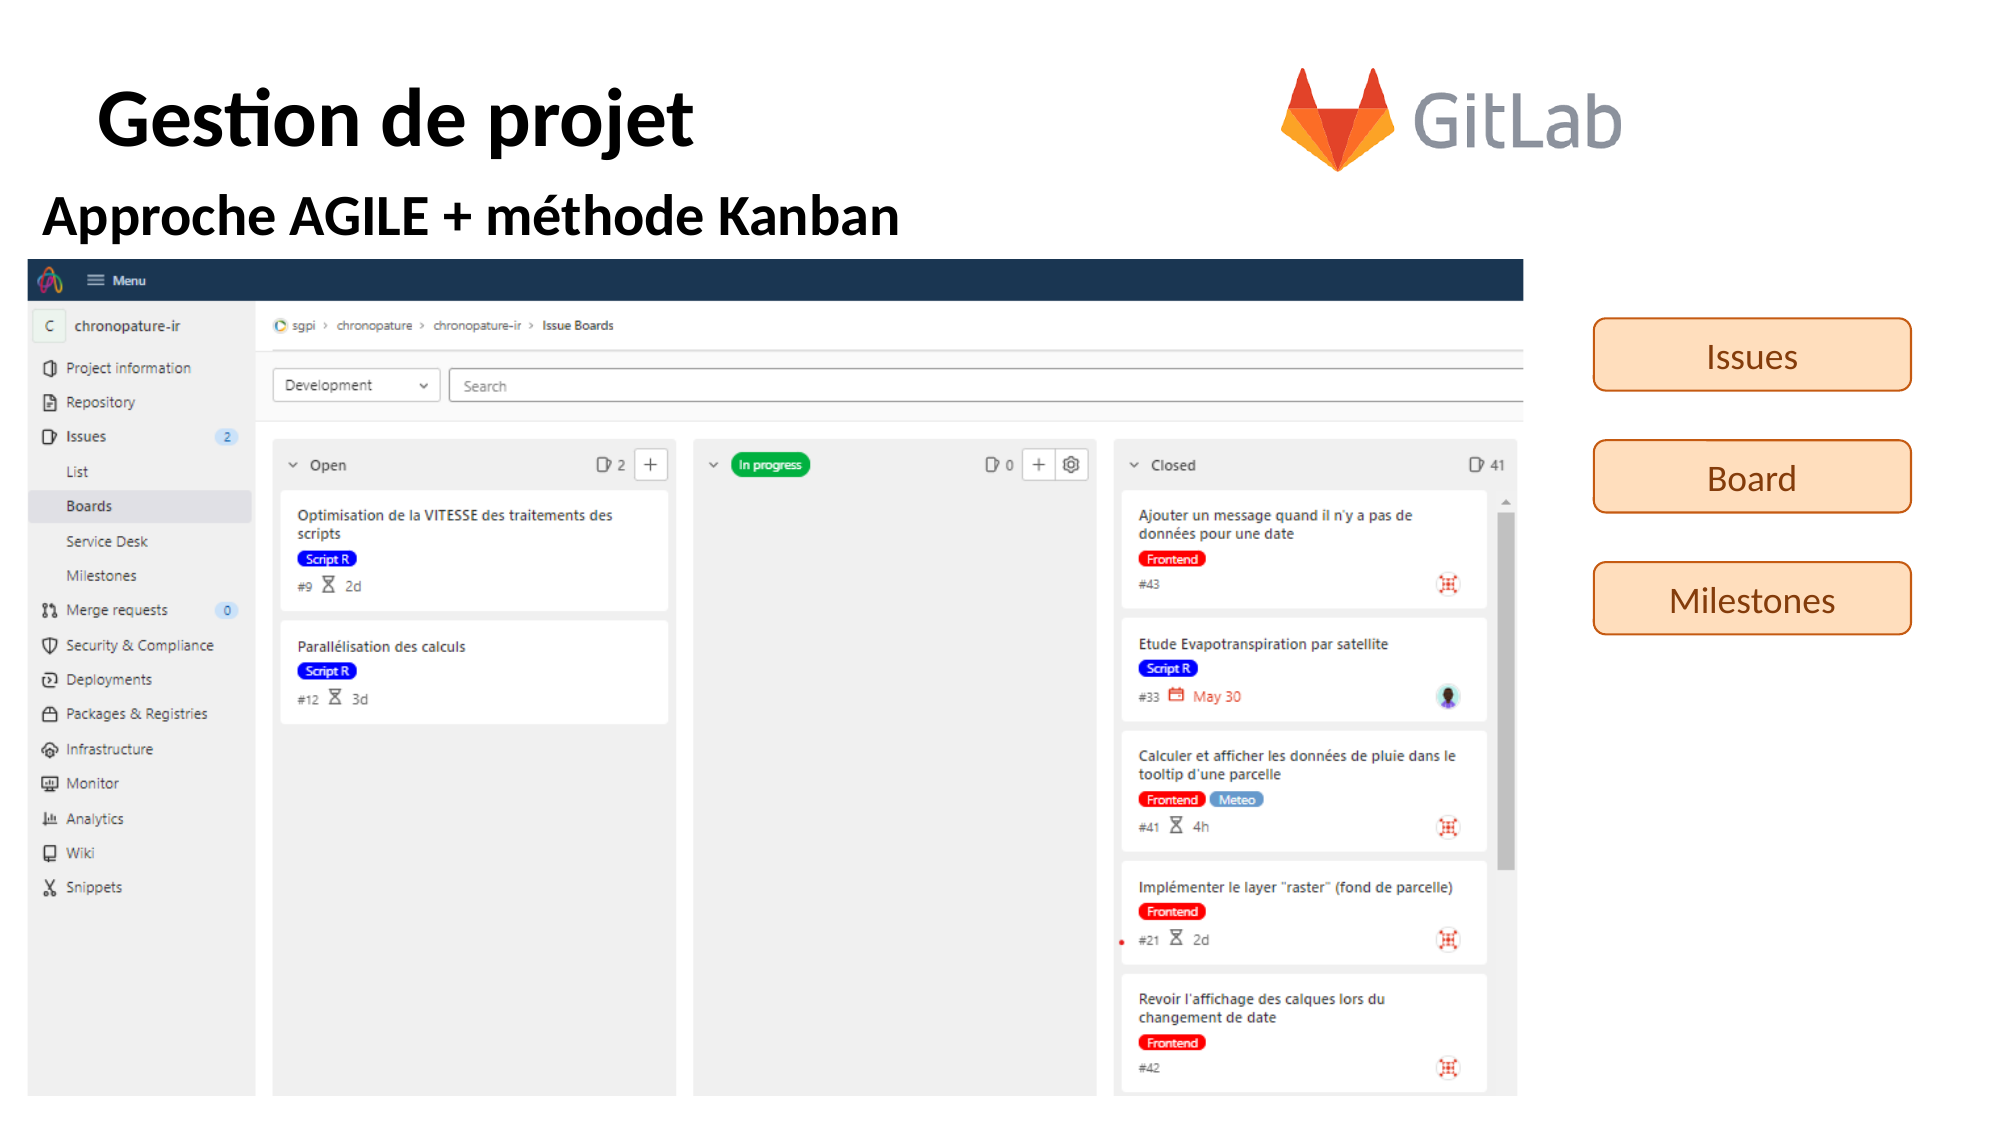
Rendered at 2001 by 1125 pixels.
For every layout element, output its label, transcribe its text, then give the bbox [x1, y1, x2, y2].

text_box Gestion de projet [82, 55, 719, 171]
picture [1281, 68, 1621, 172]
text_box Milestones [1592, 561, 1913, 636]
text_box Board [1592, 439, 1913, 514]
text_box Issues [1592, 317, 1913, 392]
text_box Approche AGILE + méthode Kanban [27, 169, 958, 255]
picture [27, 259, 1524, 1096]
